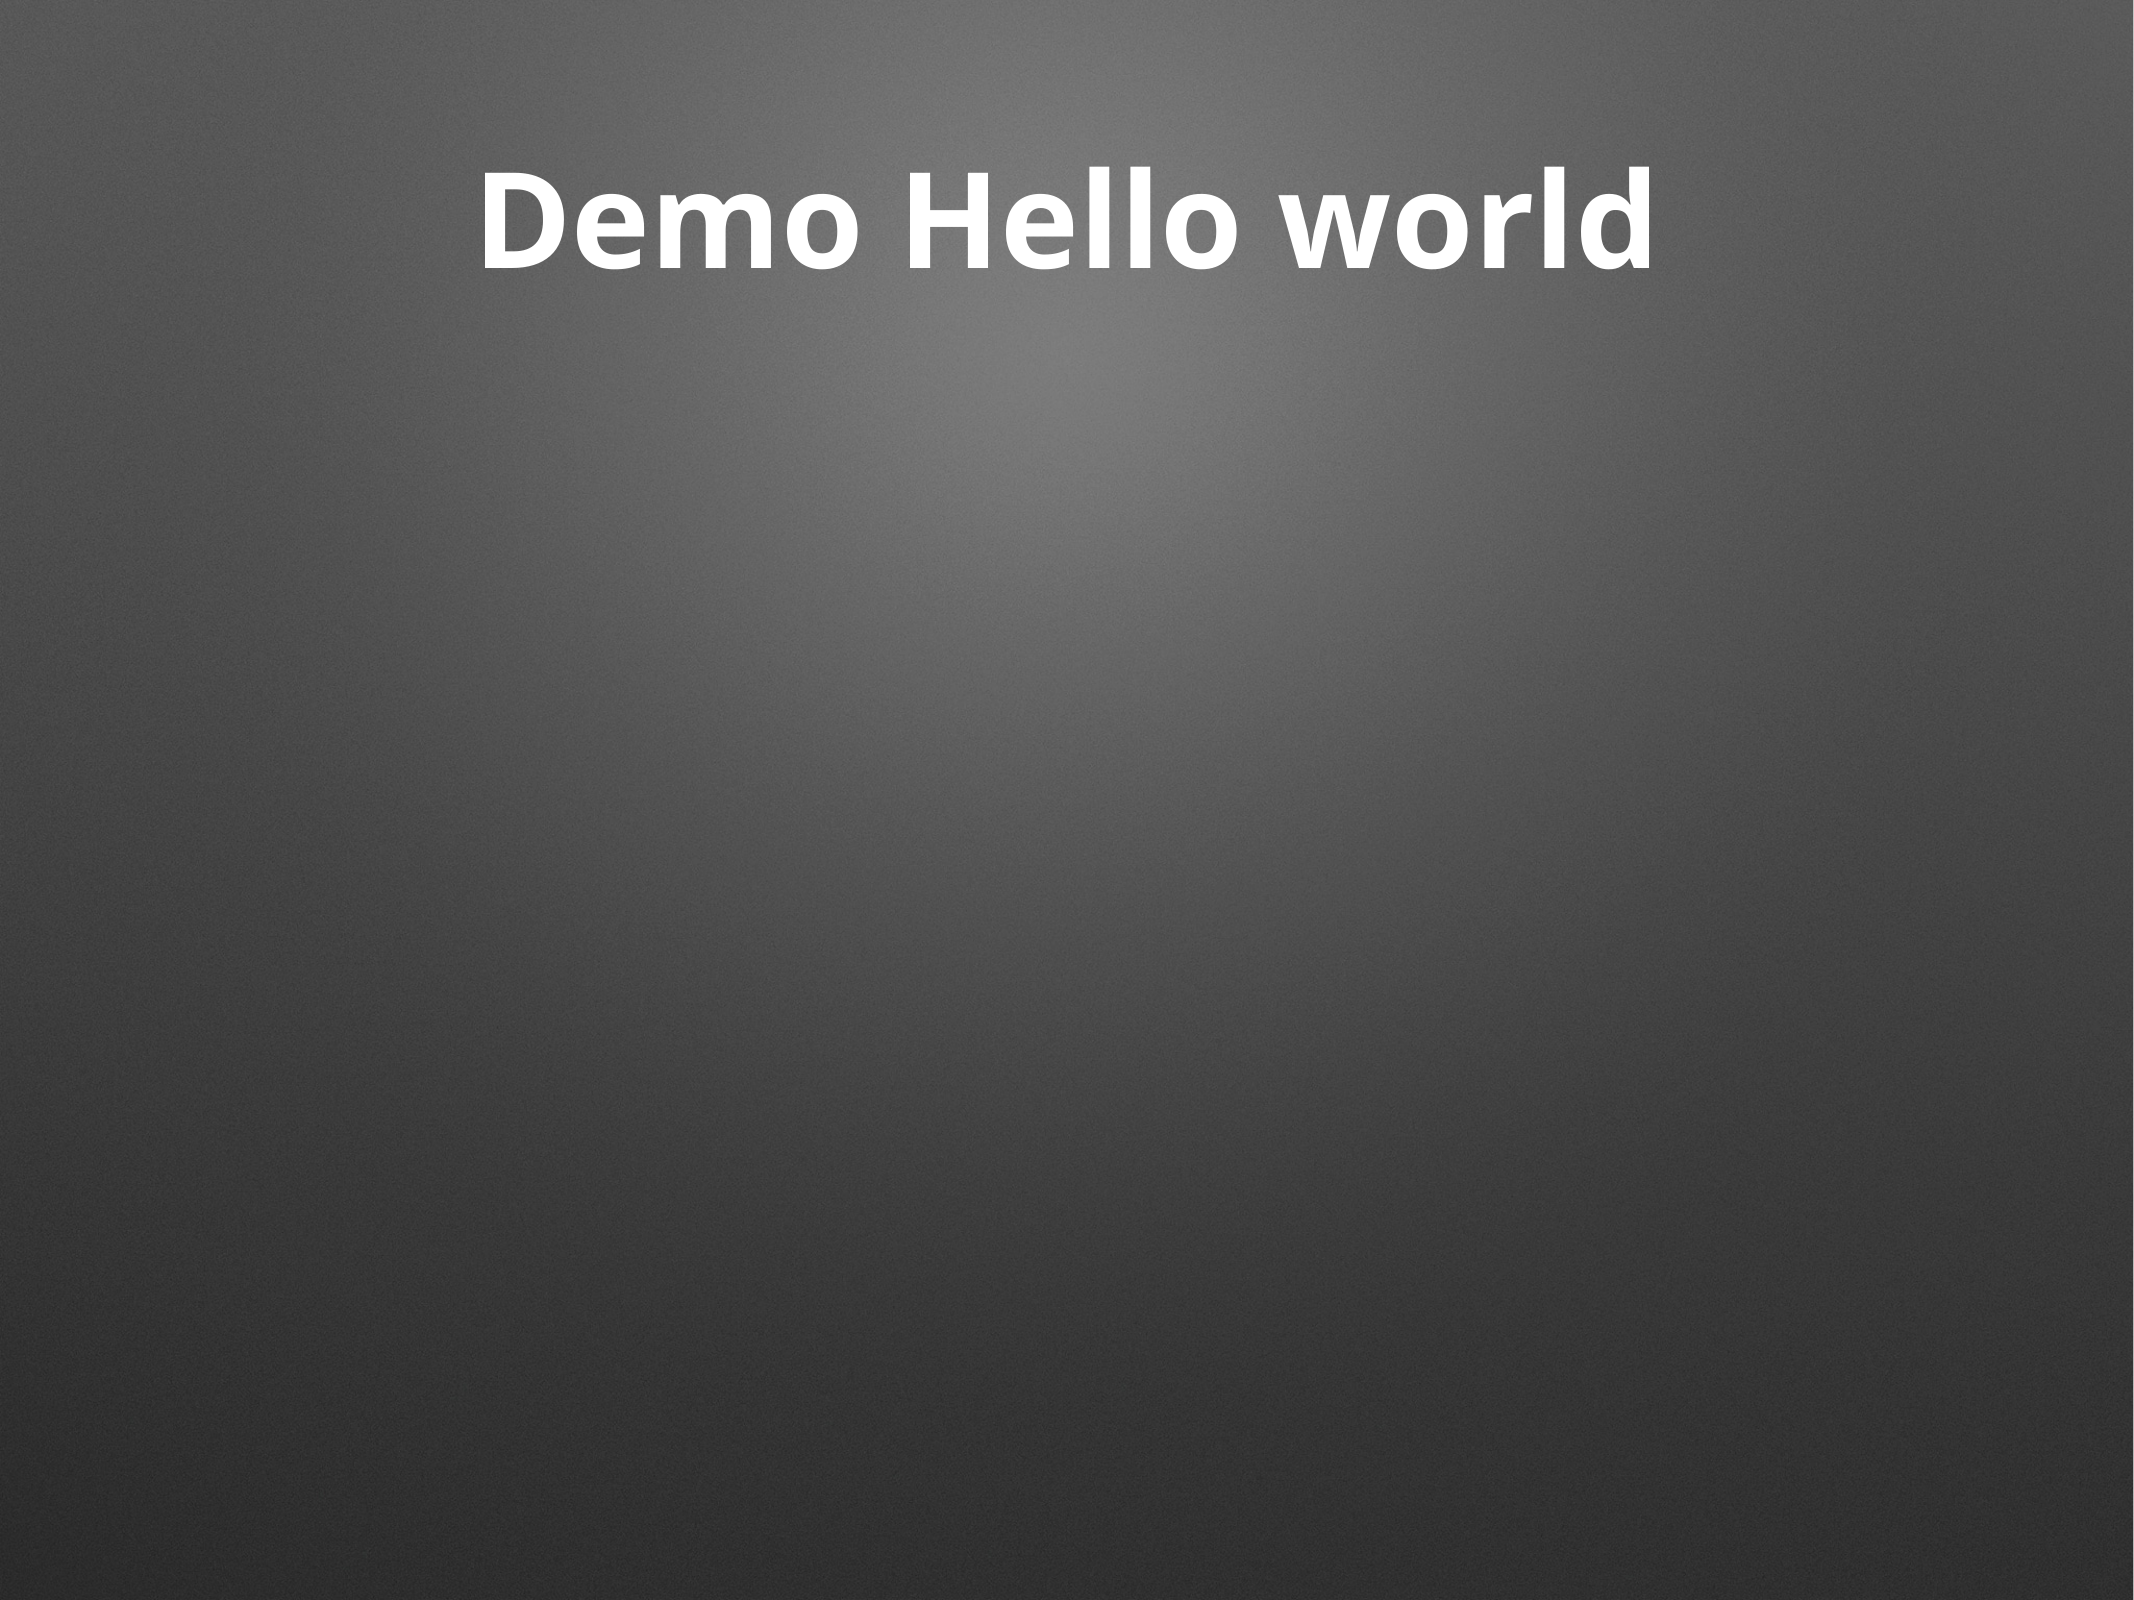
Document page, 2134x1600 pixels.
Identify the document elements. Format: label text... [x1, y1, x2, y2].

title Demo Hello world [124, 39, 2009, 393]
picture [0, 0, 2134, 1600]
